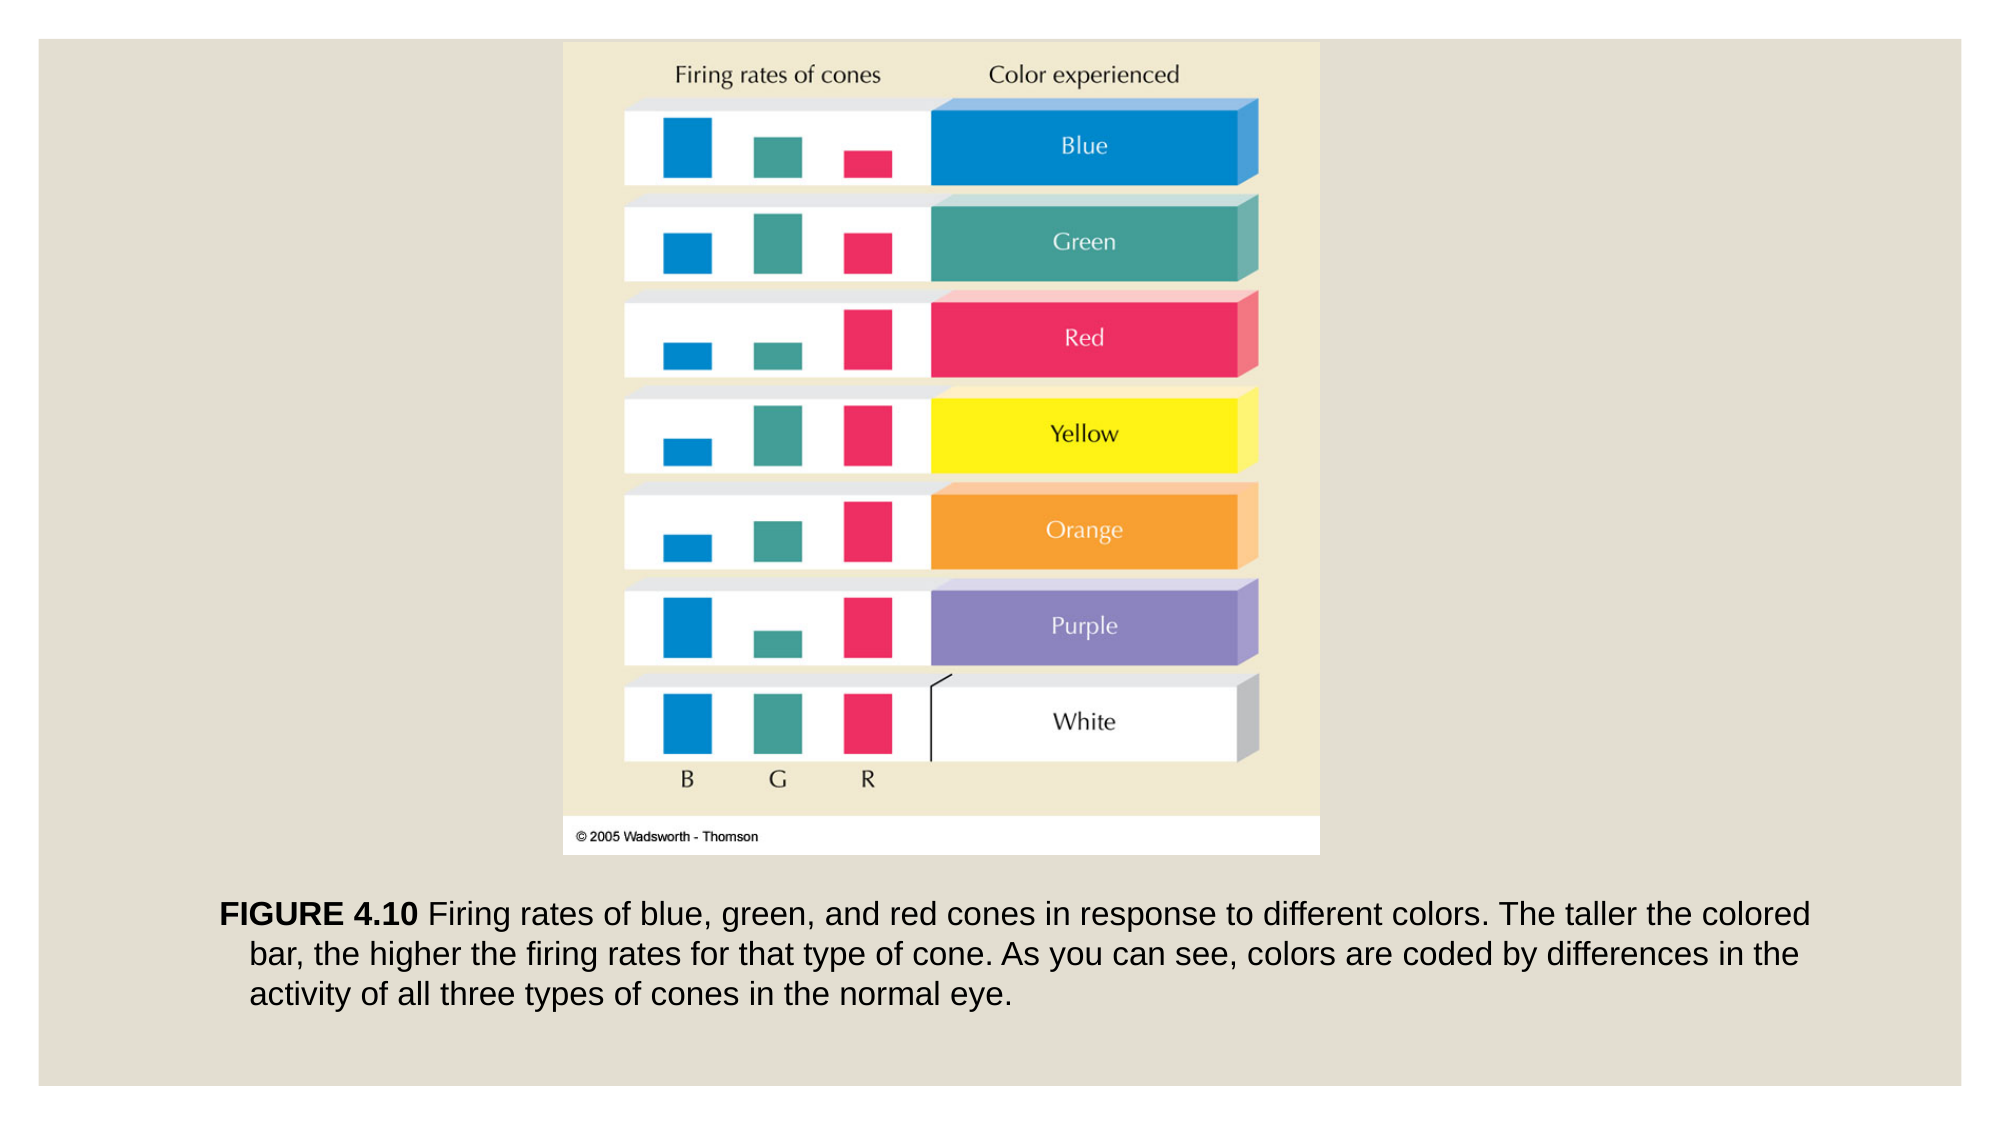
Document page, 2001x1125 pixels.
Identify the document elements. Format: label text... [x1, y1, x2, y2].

list FIGURE 4.10 Firing rates of blue, green, and red cones in response to different colors. The taller the colored bar, the higher the firing rates for that type of cone. As you can see, colors are coded by differences in the activity of all three types of cones in the normal eye. [204, 884, 1855, 1125]
picture [563, 42, 1320, 855]
